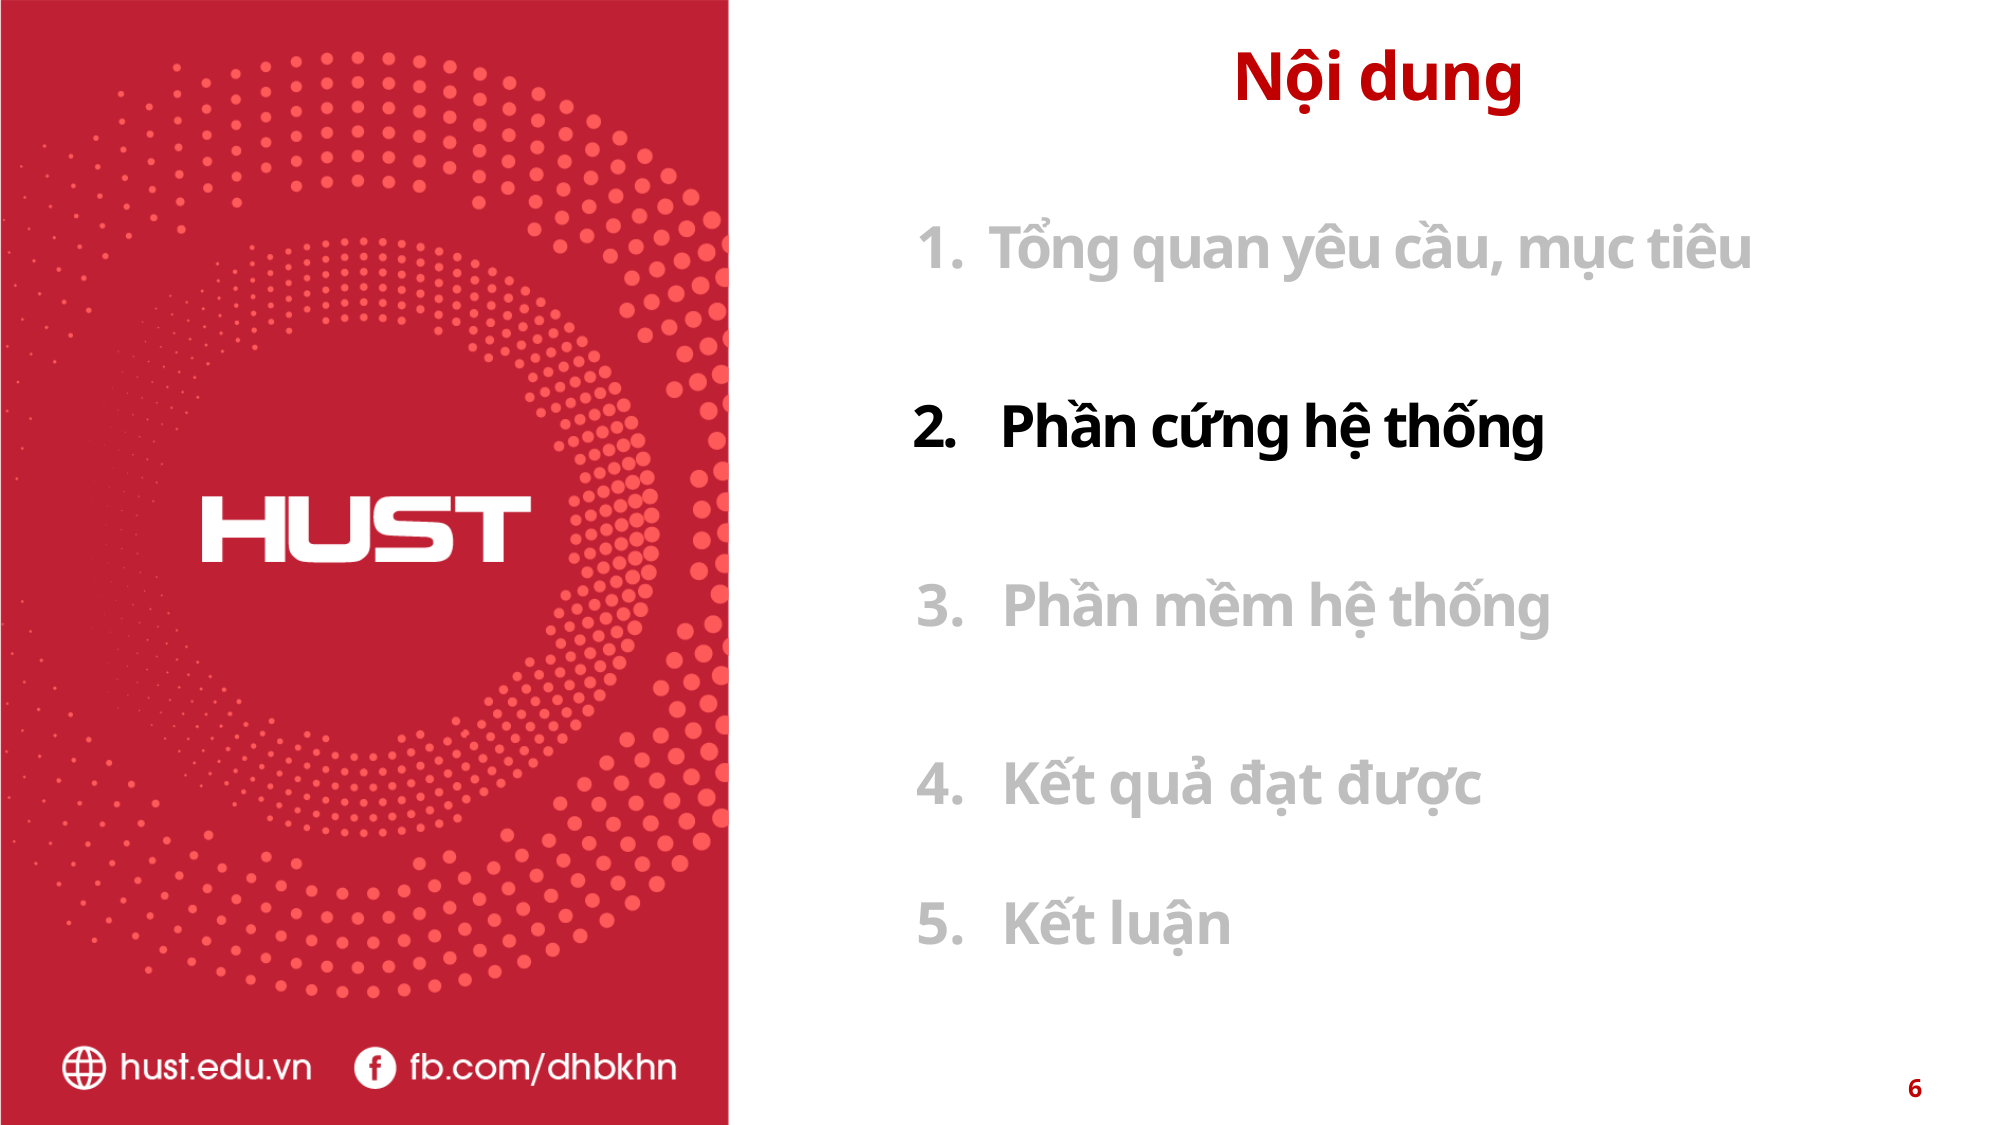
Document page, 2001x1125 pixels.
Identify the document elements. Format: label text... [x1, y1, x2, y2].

text_box Phần mềm hệ thống Kết quả đạt được Kết luận [914, 565, 1829, 957]
title Nội dung [734, 31, 1563, 222]
text_box 2. Phần cứng hệ thống [910, 387, 1825, 460]
text_box 1. Tổng quan yêu cầu, mục tiêu [914, 207, 1902, 280]
slide_number 6 [1901, 1071, 1944, 1125]
picture [0, 0, 729, 1125]
